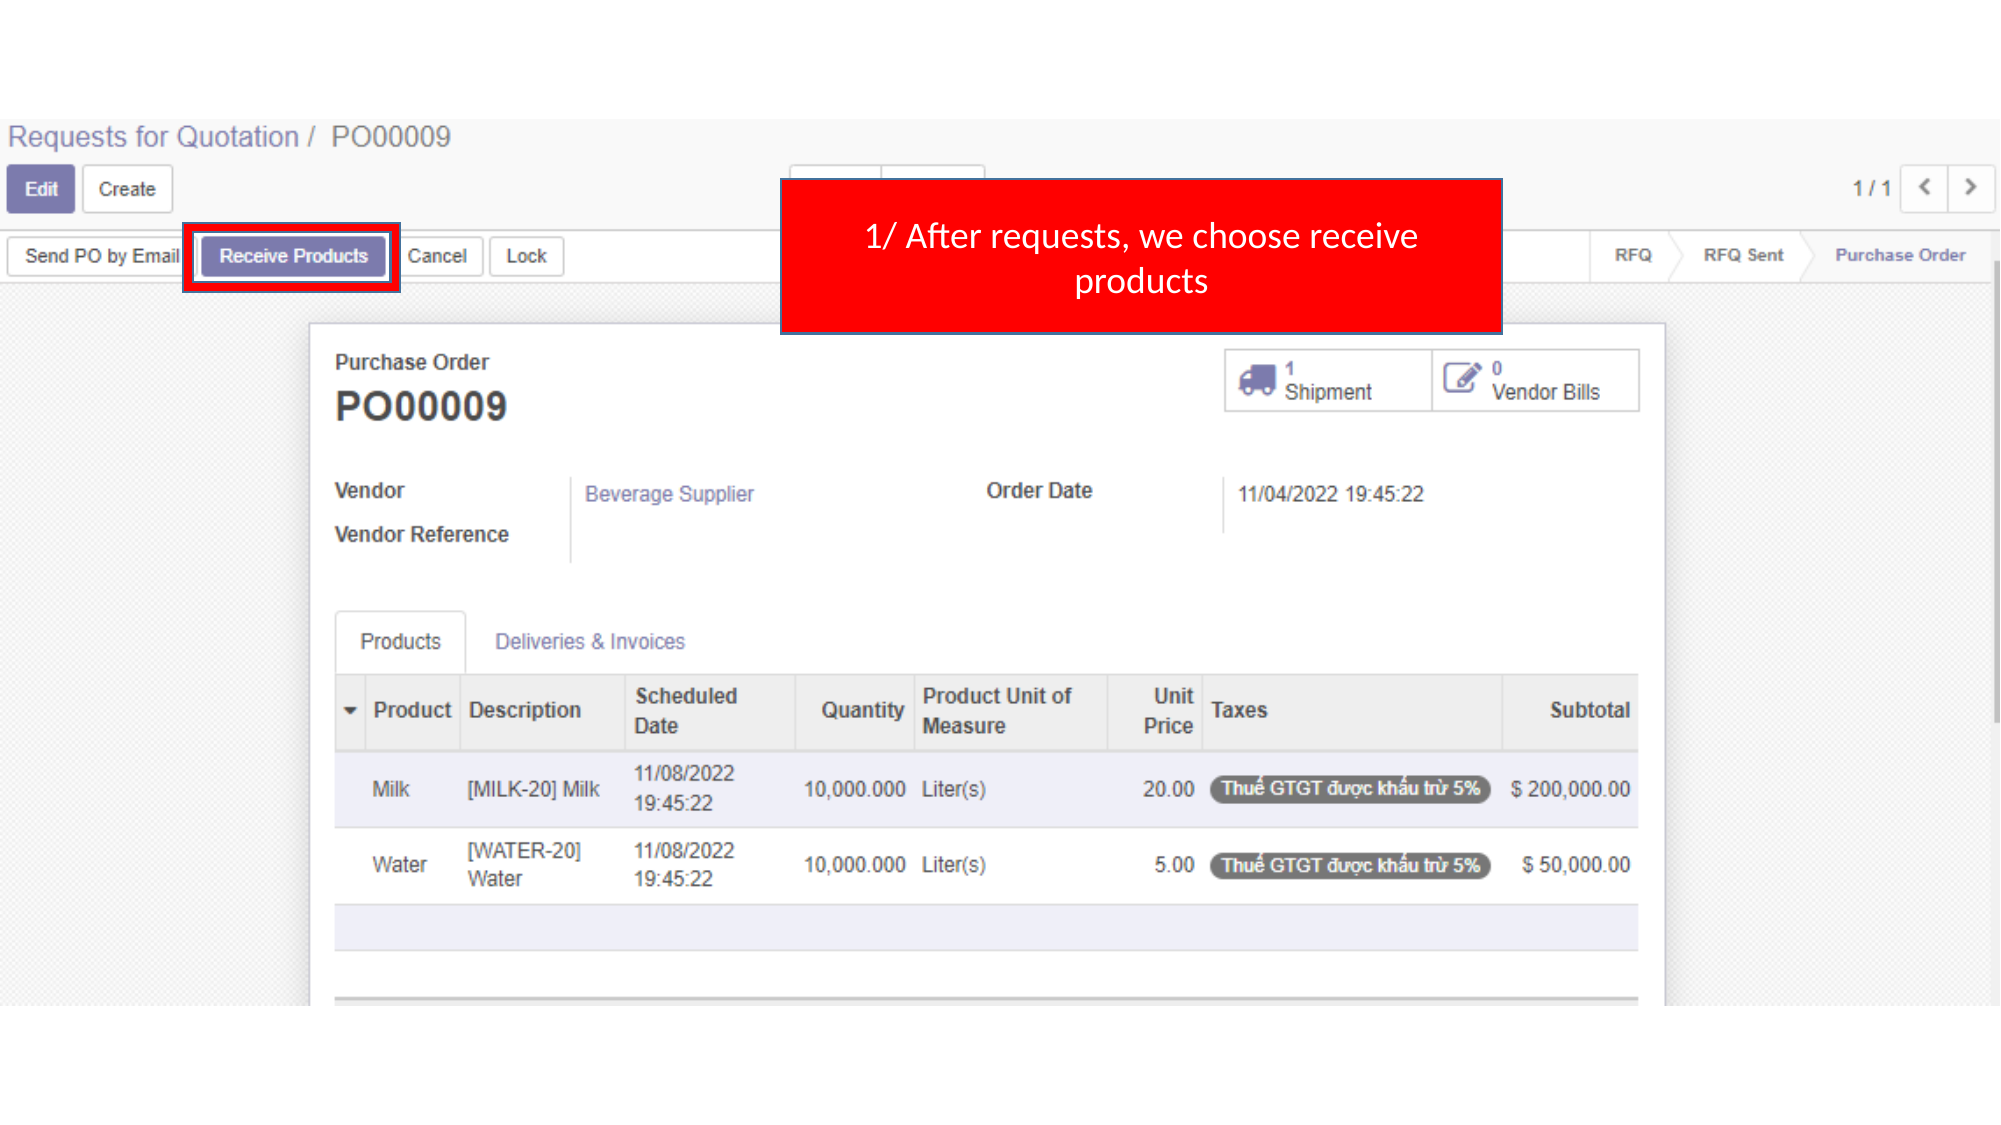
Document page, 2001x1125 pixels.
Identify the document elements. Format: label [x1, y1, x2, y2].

picture [0, 119, 2000, 1006]
